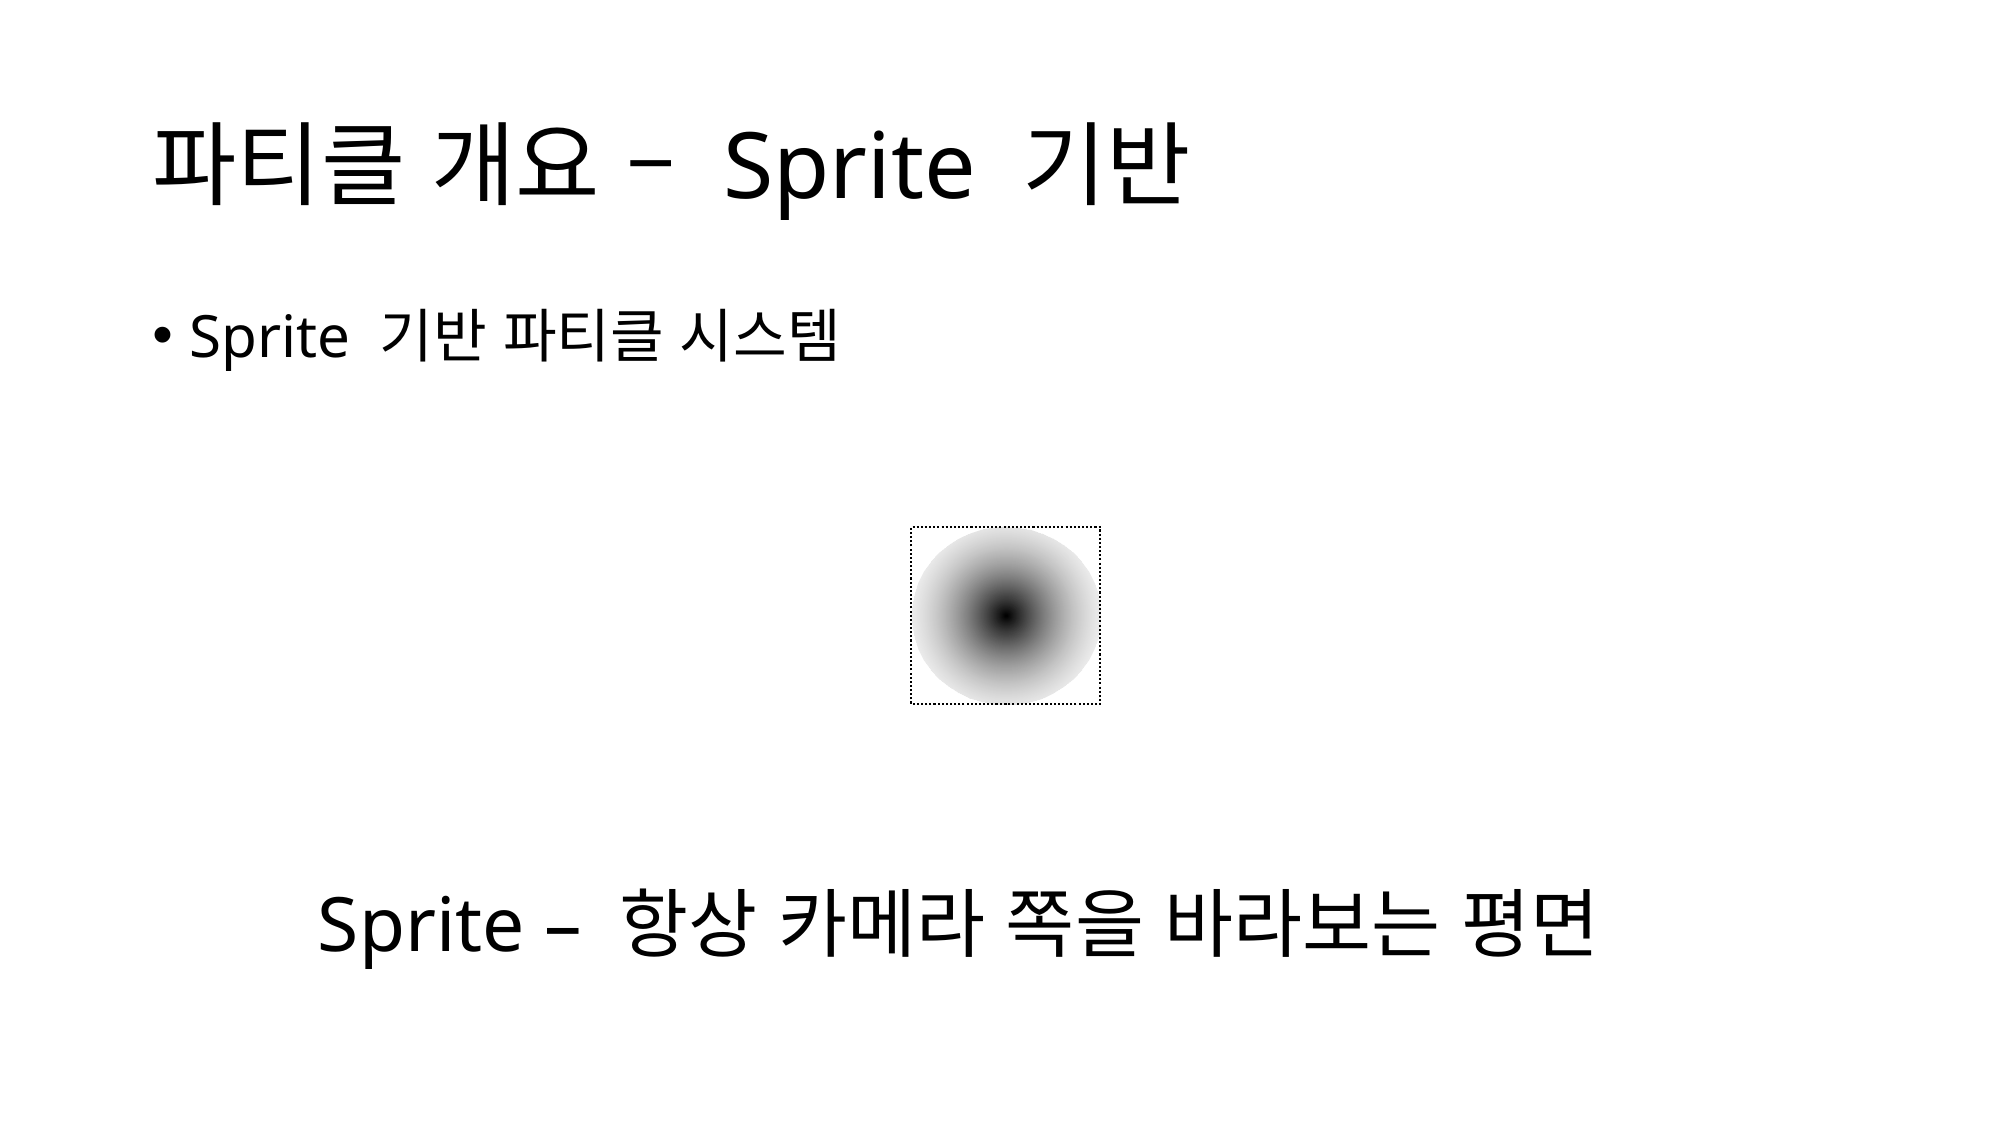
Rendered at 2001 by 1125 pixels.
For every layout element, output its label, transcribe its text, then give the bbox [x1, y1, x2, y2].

title 파티클 개요 – Sprite 기반 [137, 59, 1863, 278]
list Sprite 기반 파티클 시스템 [137, 299, 1863, 1014]
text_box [911, 526, 1101, 705]
text_box Sprite – 항상 카메라 쪽을 바라보는 평면 [303, 869, 1709, 975]
